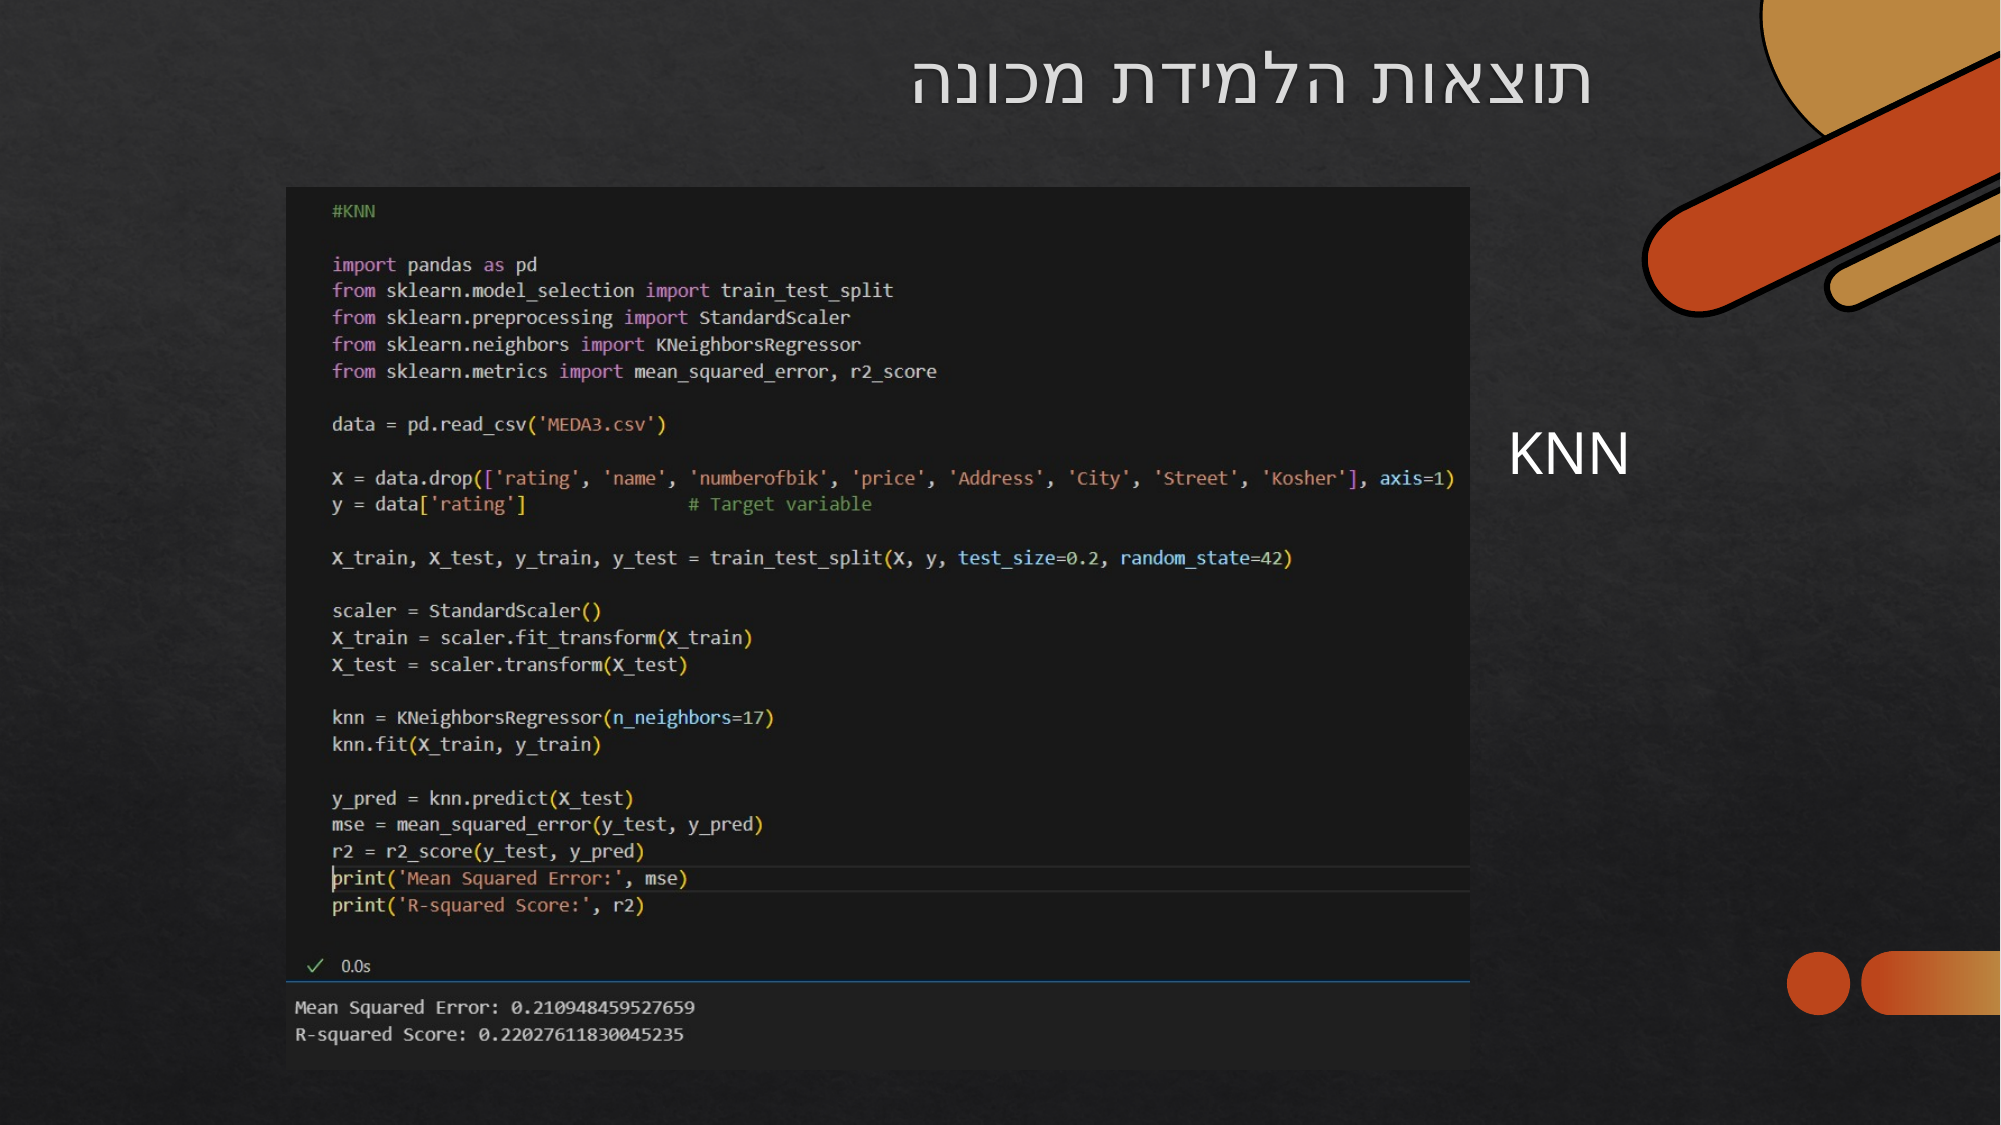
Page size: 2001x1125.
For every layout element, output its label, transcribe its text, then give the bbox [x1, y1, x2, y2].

text_box KNN [1492, 408, 1648, 494]
slide_number 23 [1724, 965, 1849, 1025]
title תוצאות הלמידת מכונה [891, 19, 1613, 131]
picture [286, 187, 1470, 1070]
